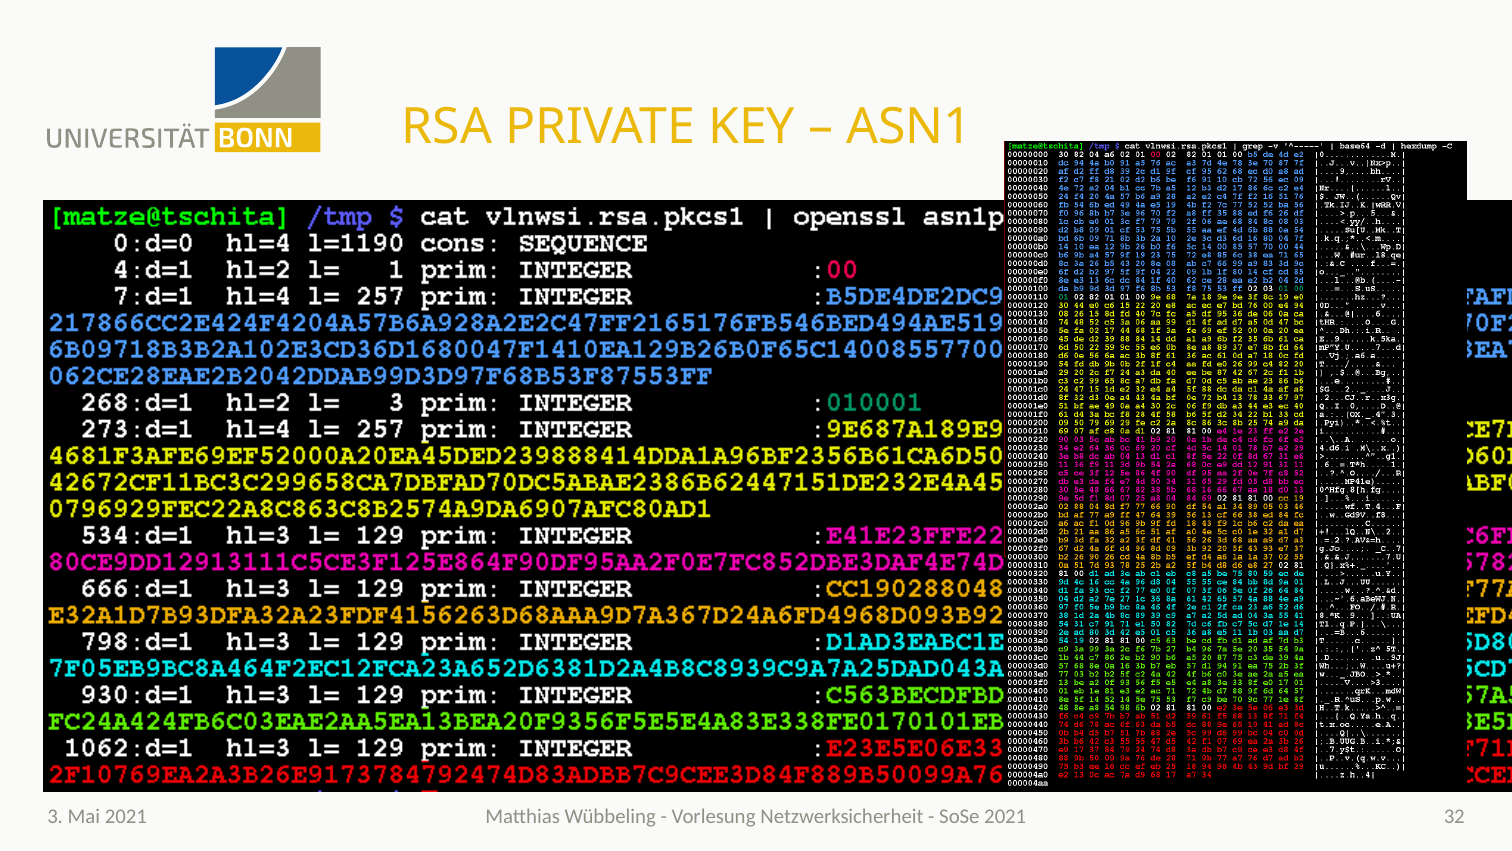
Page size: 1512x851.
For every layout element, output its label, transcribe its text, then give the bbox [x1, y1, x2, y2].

slide_number 3. Mai 2021 [47, 803, 189, 839]
picture [43, 141, 1512, 792]
title RSA Private Key – ASN1 [401, 47, 1465, 154]
slide_number 32 [1370, 803, 1465, 839]
footer Matthias Wübbeling - Vorlesung Netzwerksicherheit - SoSe 2021 [342, 803, 1170, 839]
